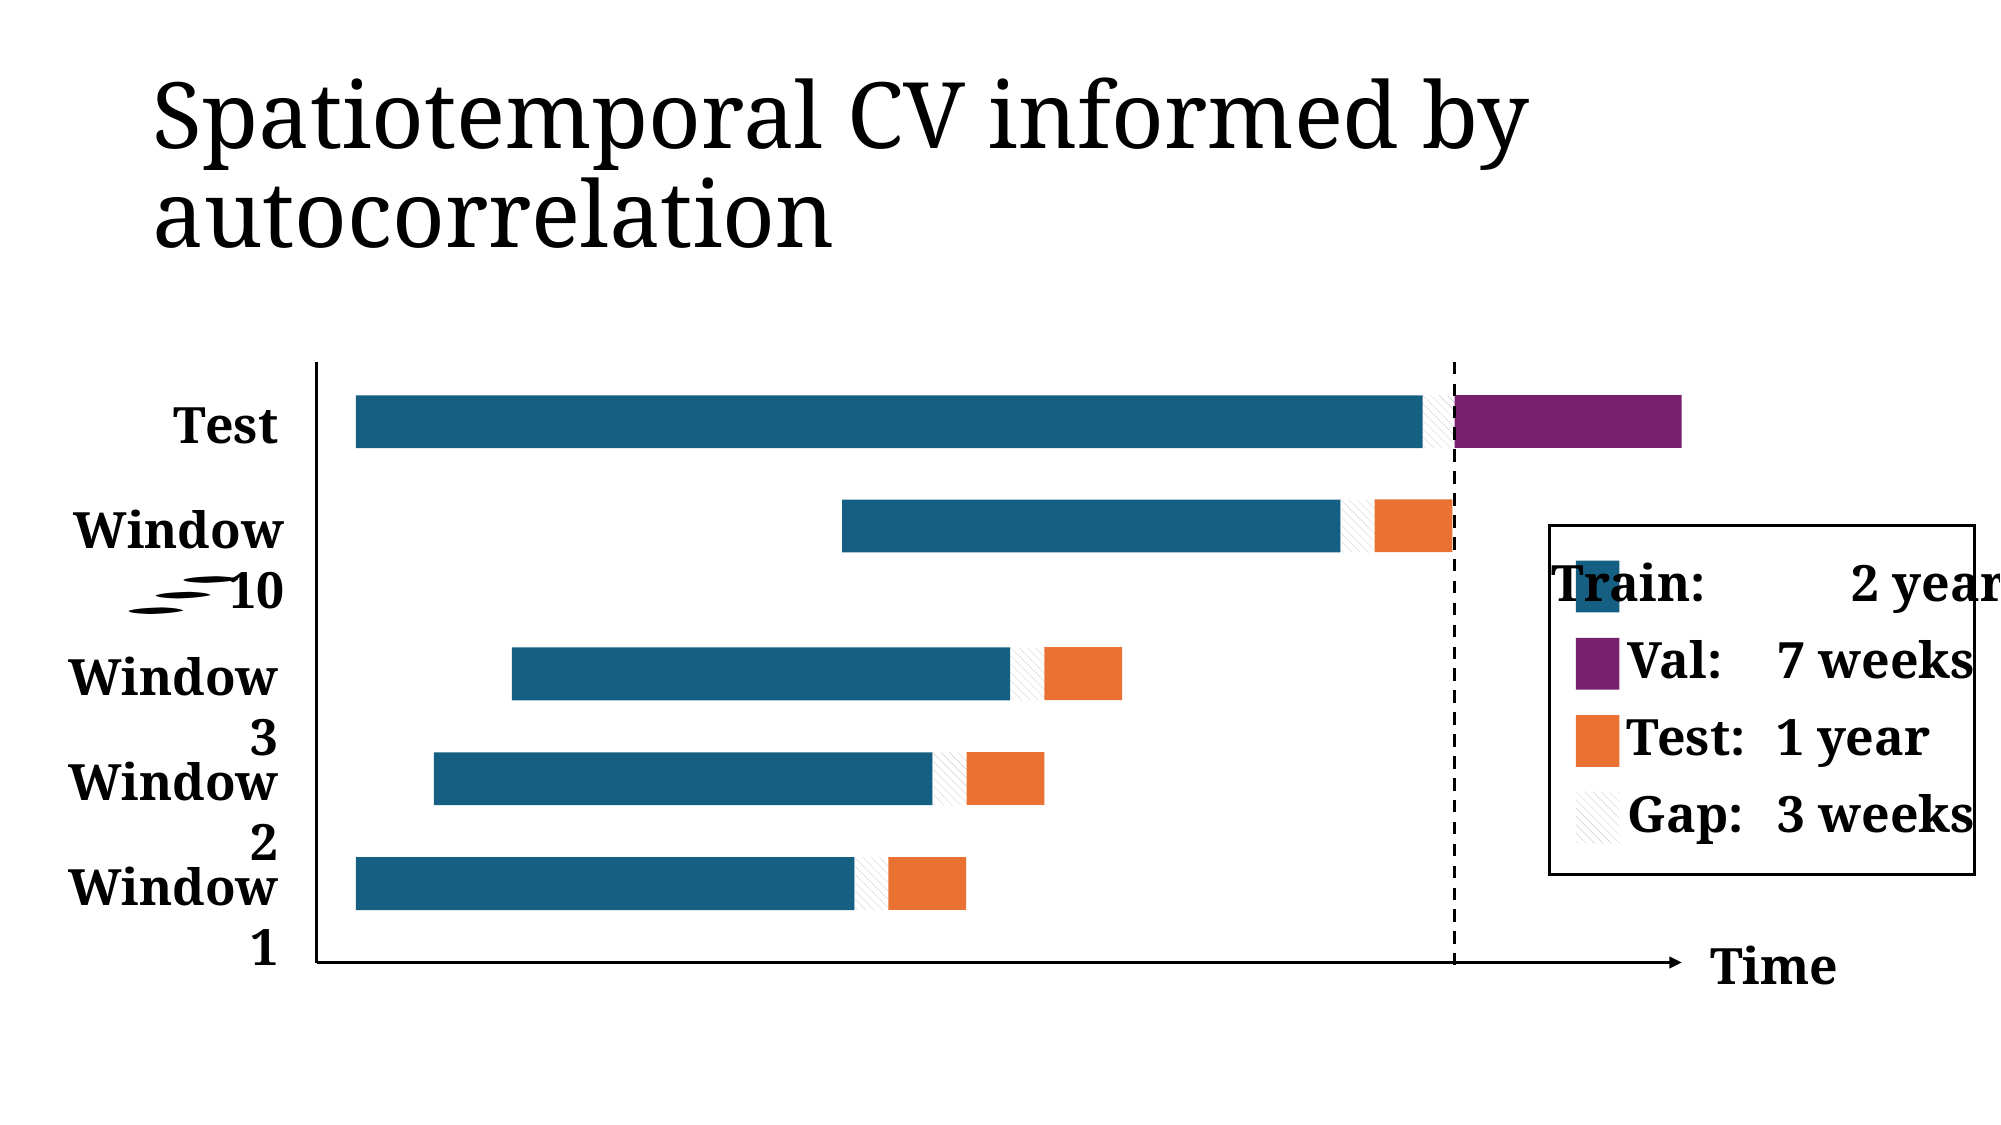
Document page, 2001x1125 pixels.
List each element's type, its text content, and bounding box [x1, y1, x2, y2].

title Spatiotemporal CV informed by autocorrelation [137, 59, 1904, 278]
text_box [23, 361, 1977, 1004]
